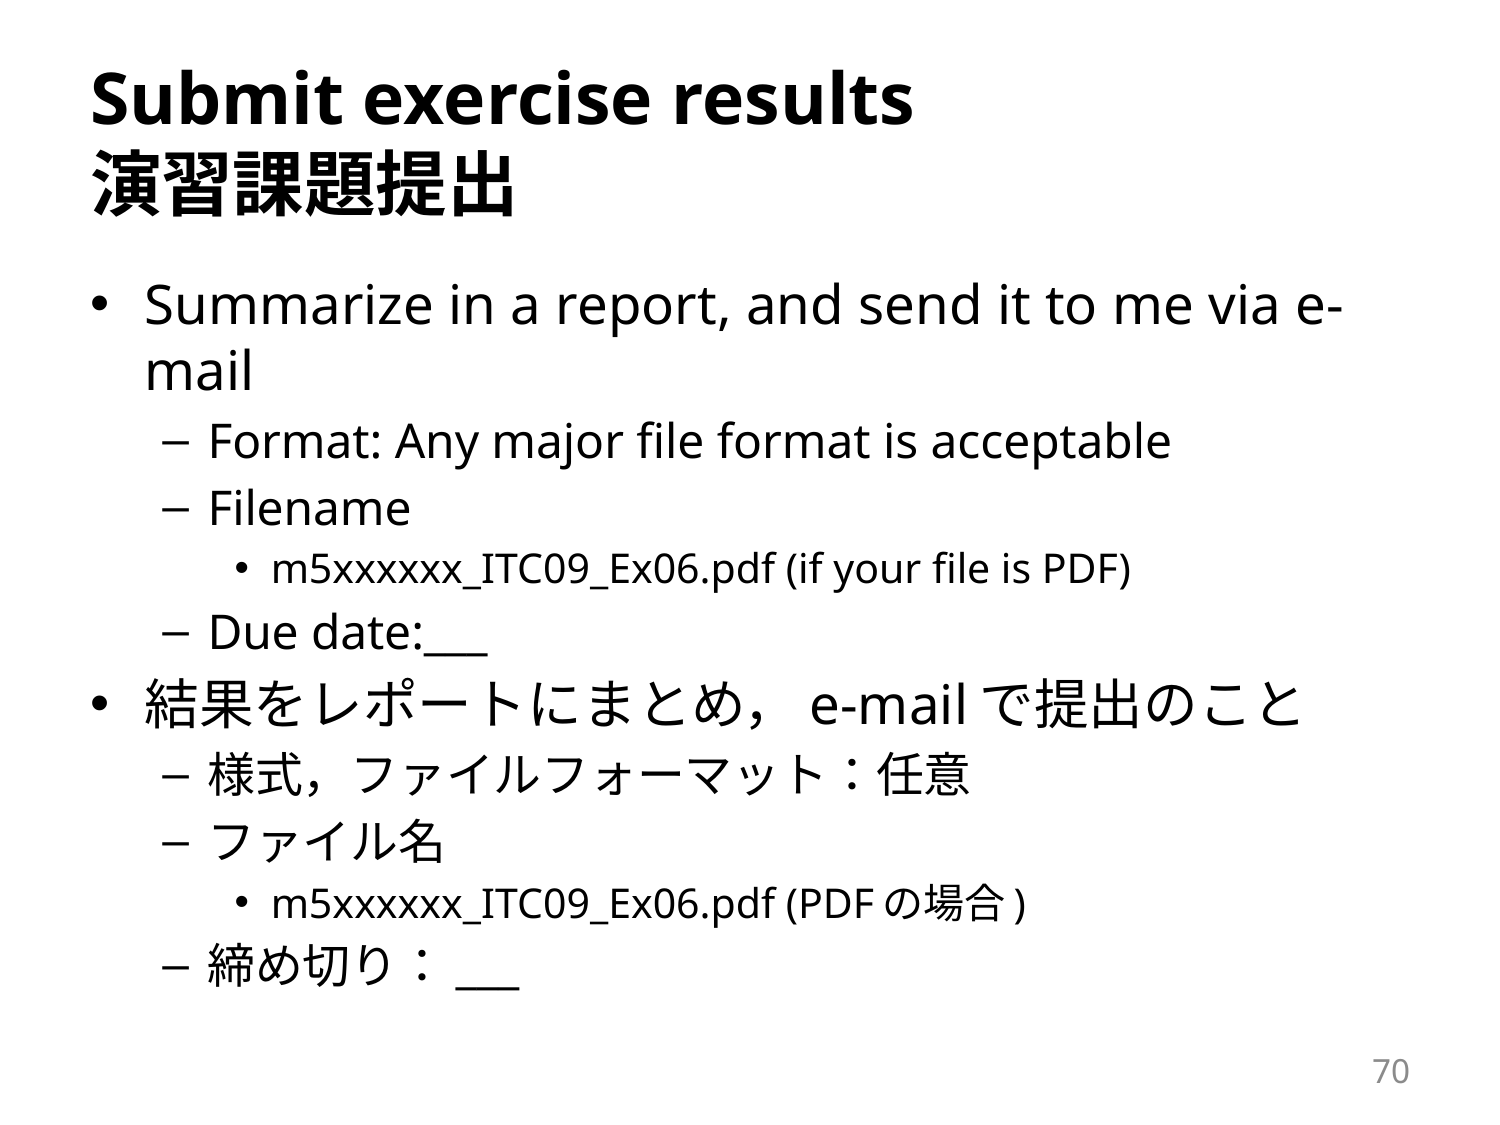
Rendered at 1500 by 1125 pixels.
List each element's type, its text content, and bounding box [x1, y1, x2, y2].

list Summarize in a report, and send it to me via e-mail Format: Any major file format is acceptable Filename m5xxxxxx_ITC09_Ex06.pdf (if your file is PDF) Due date:___ 結果をレポートにまとめ，e-mailで提出のこと 様式，ファイルフォーマット：任意 ファイル名 m5xxxxxx_ITC09_Ex06.pdf (PDFの場合) 締め切り：___ [75, 262, 1425, 1005]
slide_number 70 [1074, 1042, 1425, 1103]
title Submit exercise results 演習課題提出 [75, 45, 1425, 233]
